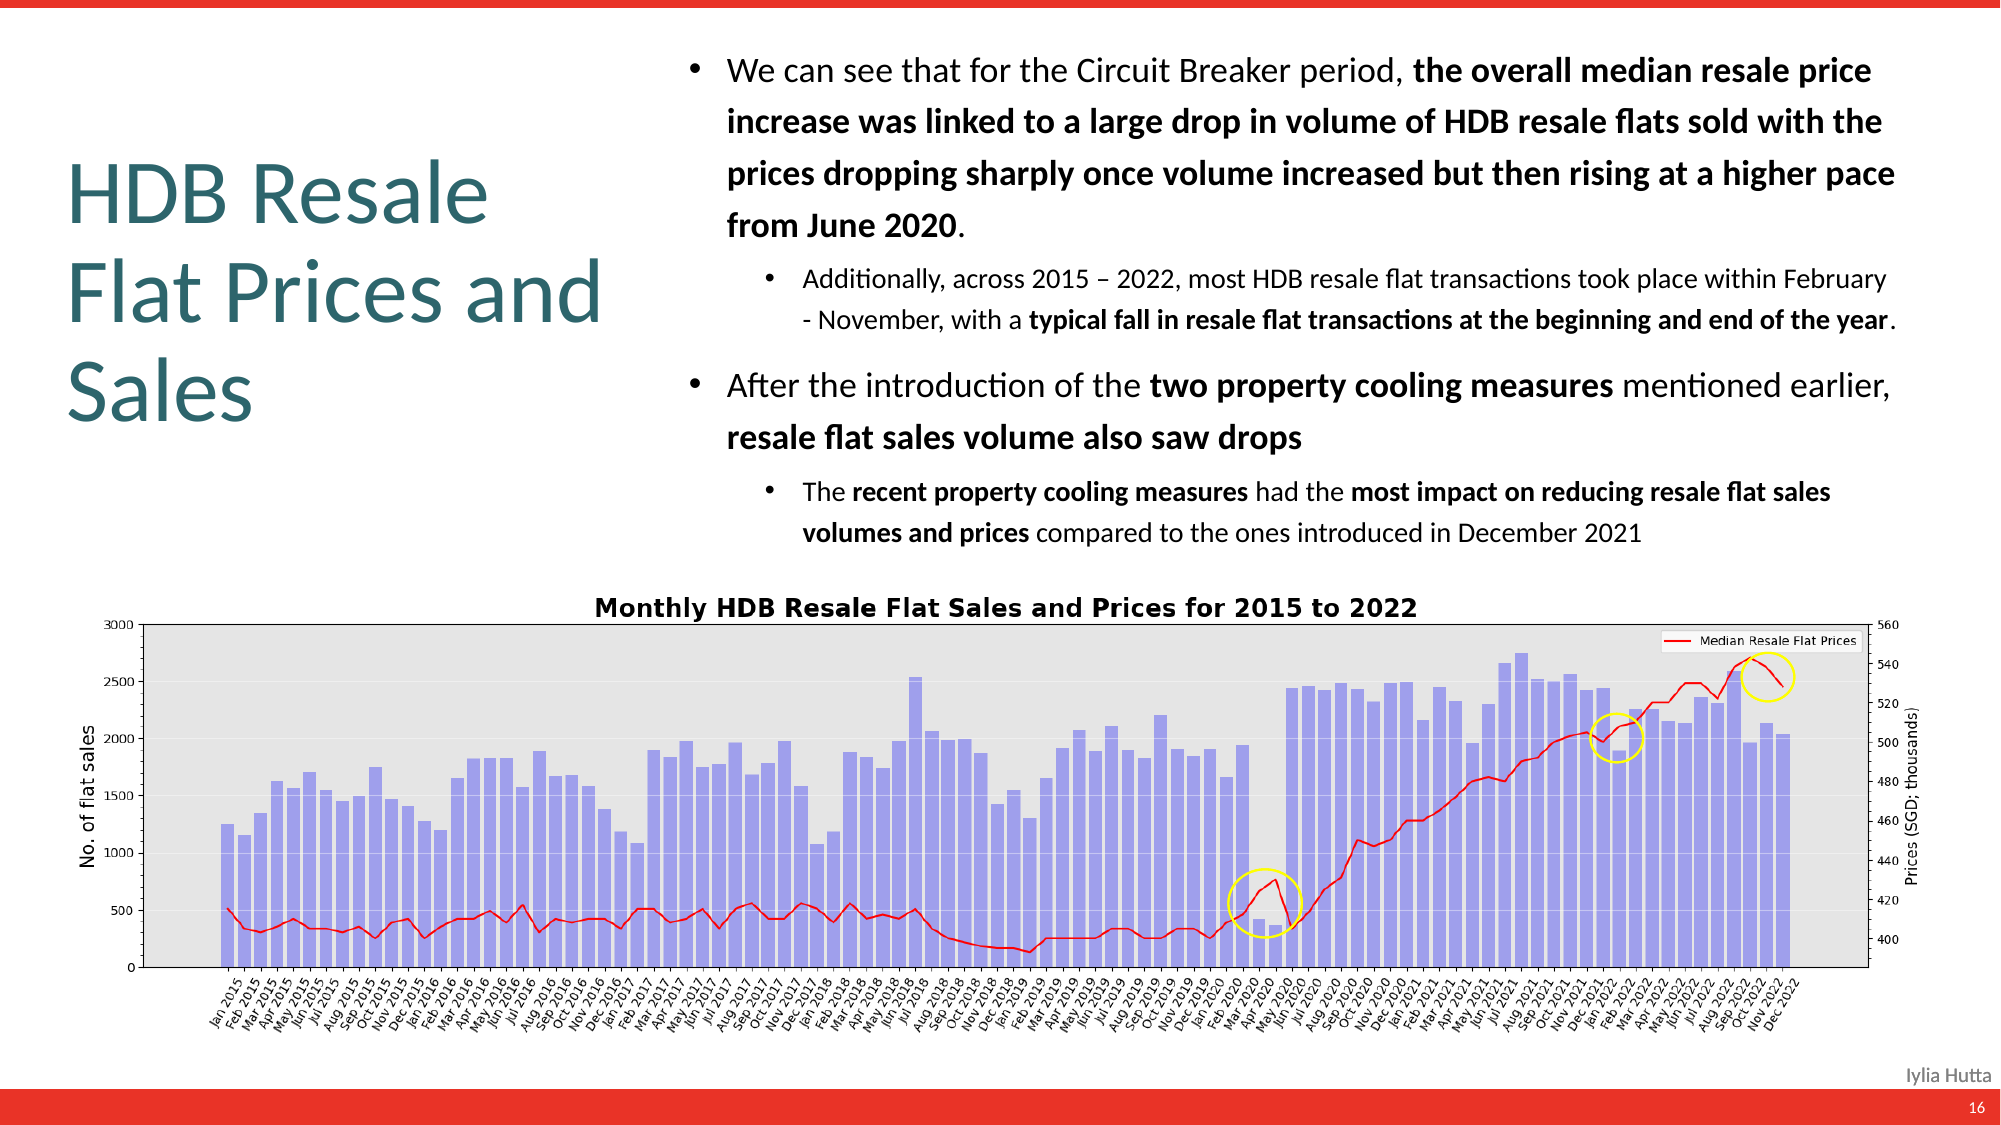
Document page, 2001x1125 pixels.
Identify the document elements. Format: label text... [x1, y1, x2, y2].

list We can see that for the Circuit Breaker period, the overall median resale price increase was linked to a large drop in volume of HDB resale flats sold with the prices dropping sharply once volume increased but then rising at a higher pace from June 2020. Additionally, across 2015 – 2022, most HDB resale flat transactions took place within February - November, with a typical fall in resale flat transactions at the beginning and end of the year. After the introduction of the two property cooling measures mentioned earlier, resale flat sales volume also saw drops The recent property cooling measures had the most impact on reducing resale flat sales volumes and prices compared to the ones introduced in December 2021 [673, 30, 1916, 563]
picture [71, 588, 1929, 1043]
title HDB Resale Flat Prices and Sales [51, 26, 639, 559]
slide_number 16 [1616, 1089, 2000, 1125]
